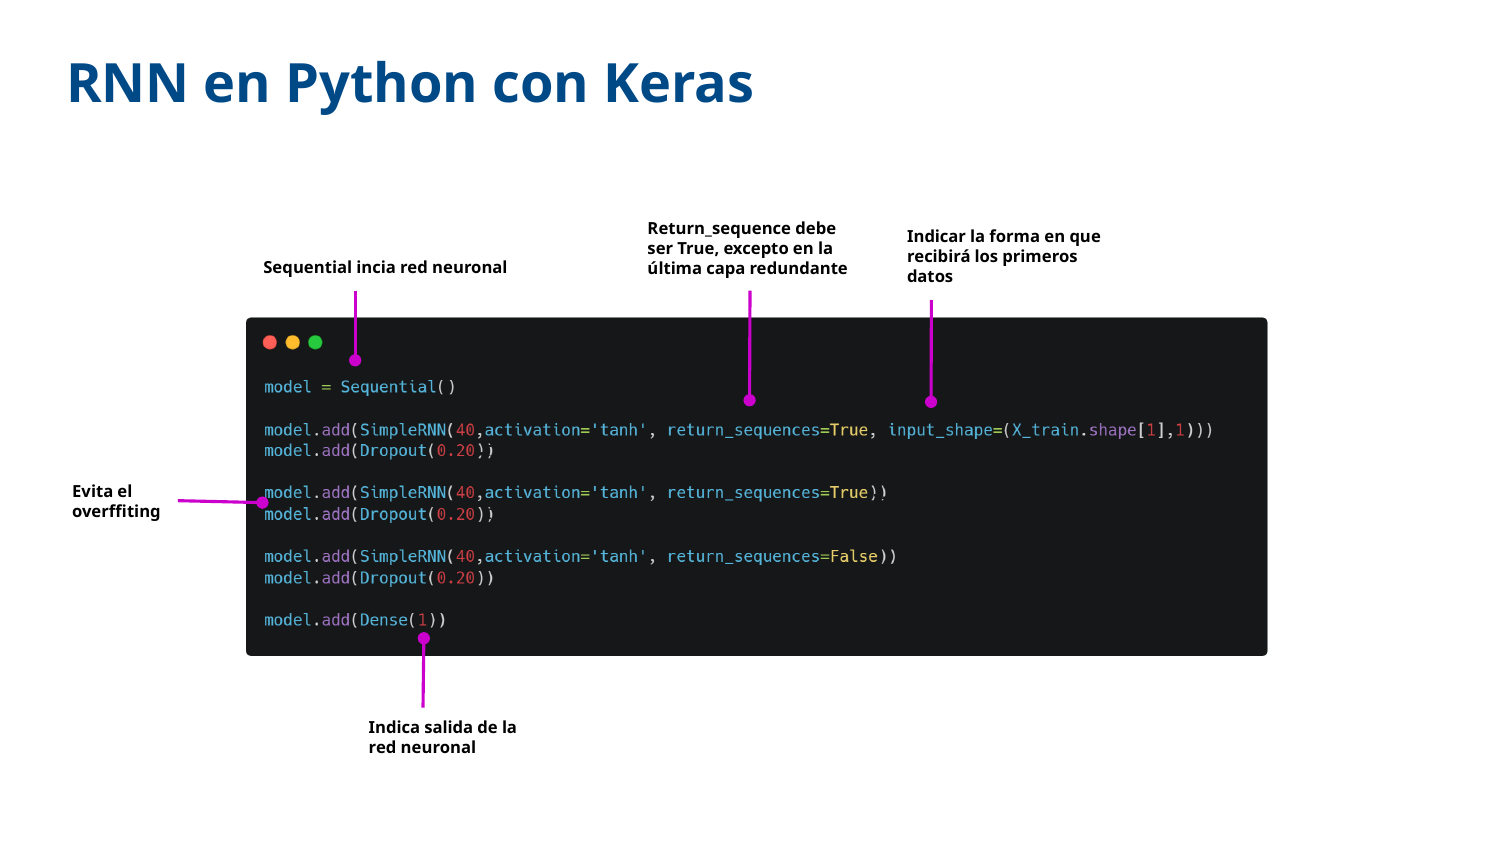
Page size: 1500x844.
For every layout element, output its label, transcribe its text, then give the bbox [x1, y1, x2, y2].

title RNN en Python con Keras [51, 32, 972, 127]
text_box Sequential incia red neuronal [252, 230, 591, 303]
text_box Evita el overffiting [60, 469, 178, 532]
text_box Indica salida de la red neuronal [357, 706, 534, 769]
text_box Indicar la forma en que recibirá los primeros datos [895, 214, 1137, 298]
picture [240, 309, 1284, 665]
text_box Return_sequence debe ser True, excepto en la última capa redundante [636, 212, 878, 285]
